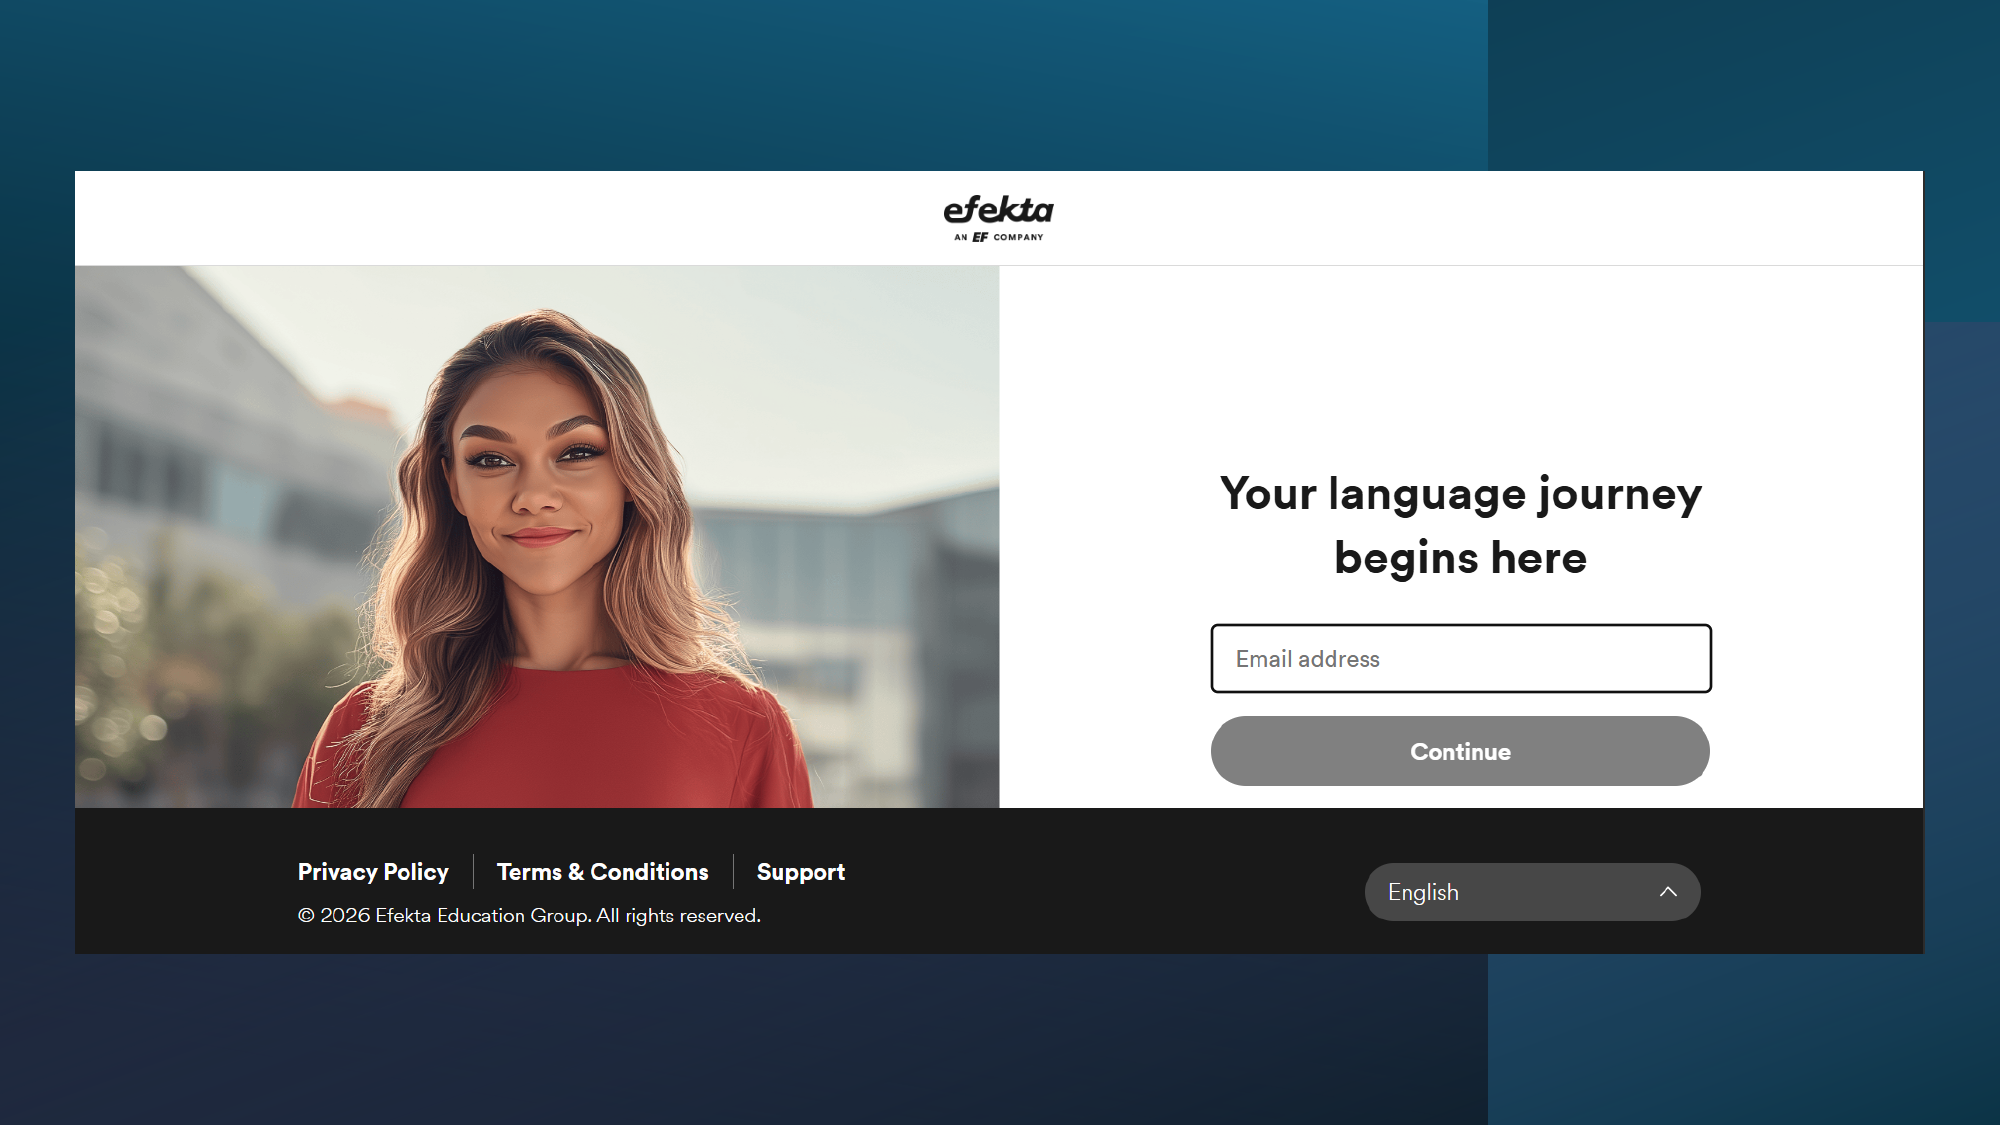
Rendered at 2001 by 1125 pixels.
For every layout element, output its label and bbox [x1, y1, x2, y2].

text_box [1489, 0, 2000, 321]
text_box [0, 0, 1489, 321]
text_box [0, 321, 2000, 1125]
list [74, 171, 1926, 954]
